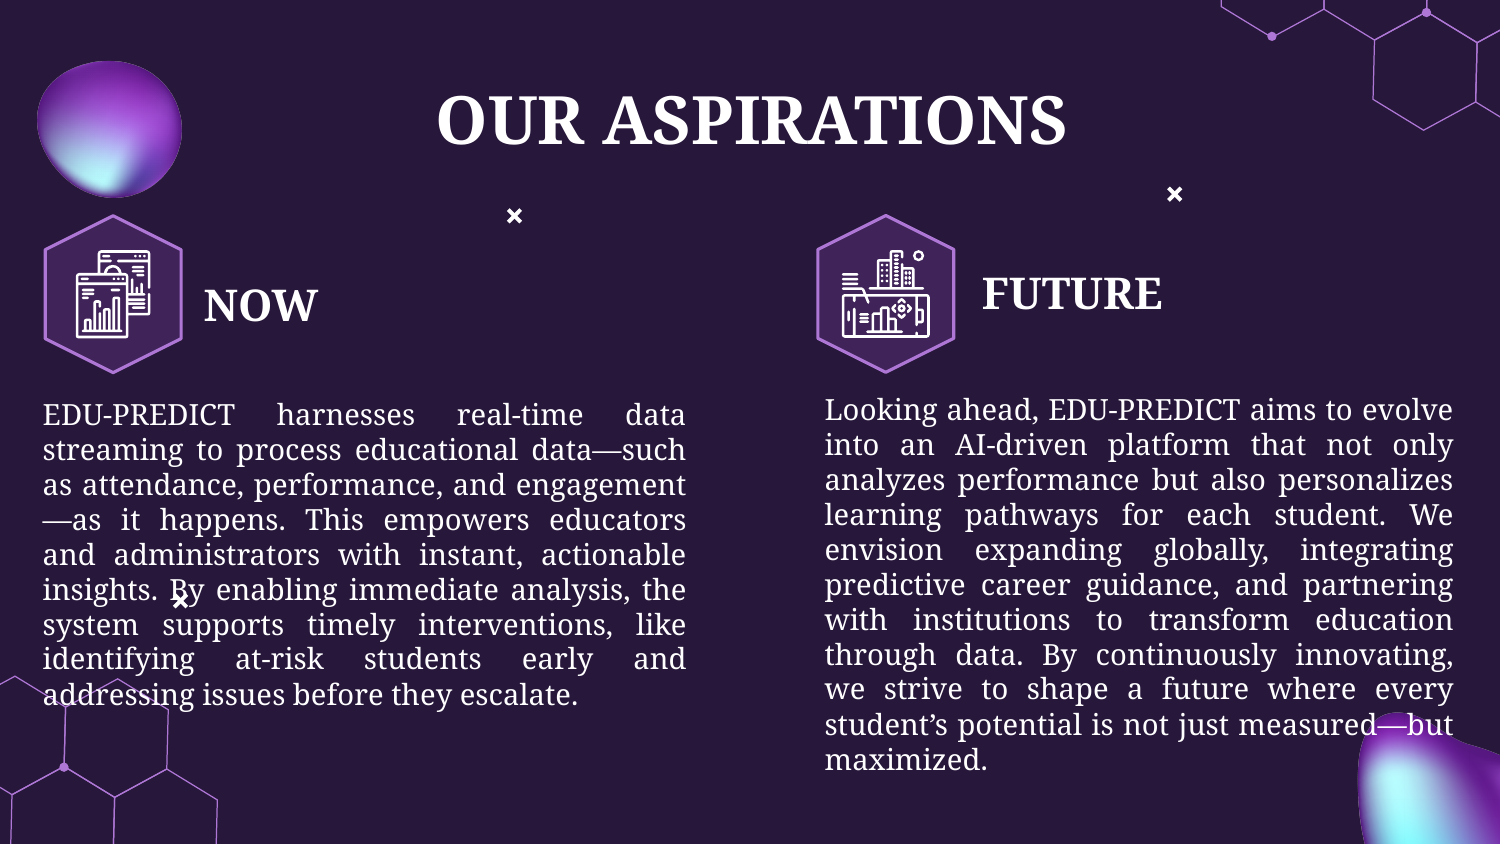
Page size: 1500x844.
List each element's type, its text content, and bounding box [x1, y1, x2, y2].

subtitle NOW [169, 270, 385, 346]
subtitle Looking ahead, EDU-PREDICT aims to evolve into an AI-driven platform that not only analyzes performance but also personalizes learning pathways for each student. We envision expanding globally, integrating predictive career guidance, and partnering with institutions to transform education through data. By continuously innovating, we strive to shape a future where every student’s potential is not just measured—but maximized. [809, 376, 1470, 758]
title OUR ASPIRATIONS [188, 62, 1385, 157]
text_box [1168, 187, 1182, 201]
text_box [507, 209, 522, 223]
subtitle FUTURE [960, 258, 1217, 334]
subtitle EDU-PREDICT harnesses real-time data streaming to process educational data—such as attendance, performance, and engagement—as it happens. This empowers educators and administrators with instant, actionable insights. By enabling immediate analysis, the system supports timely interventions, like identifying at-risk students early and addressing issues before they escalate. [27, 381, 703, 747]
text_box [174, 594, 188, 608]
picture [7, 25, 184, 222]
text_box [75, 249, 151, 339]
picture [1341, 697, 1500, 844]
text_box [817, 215, 954, 373]
text_box [45, 215, 182, 373]
